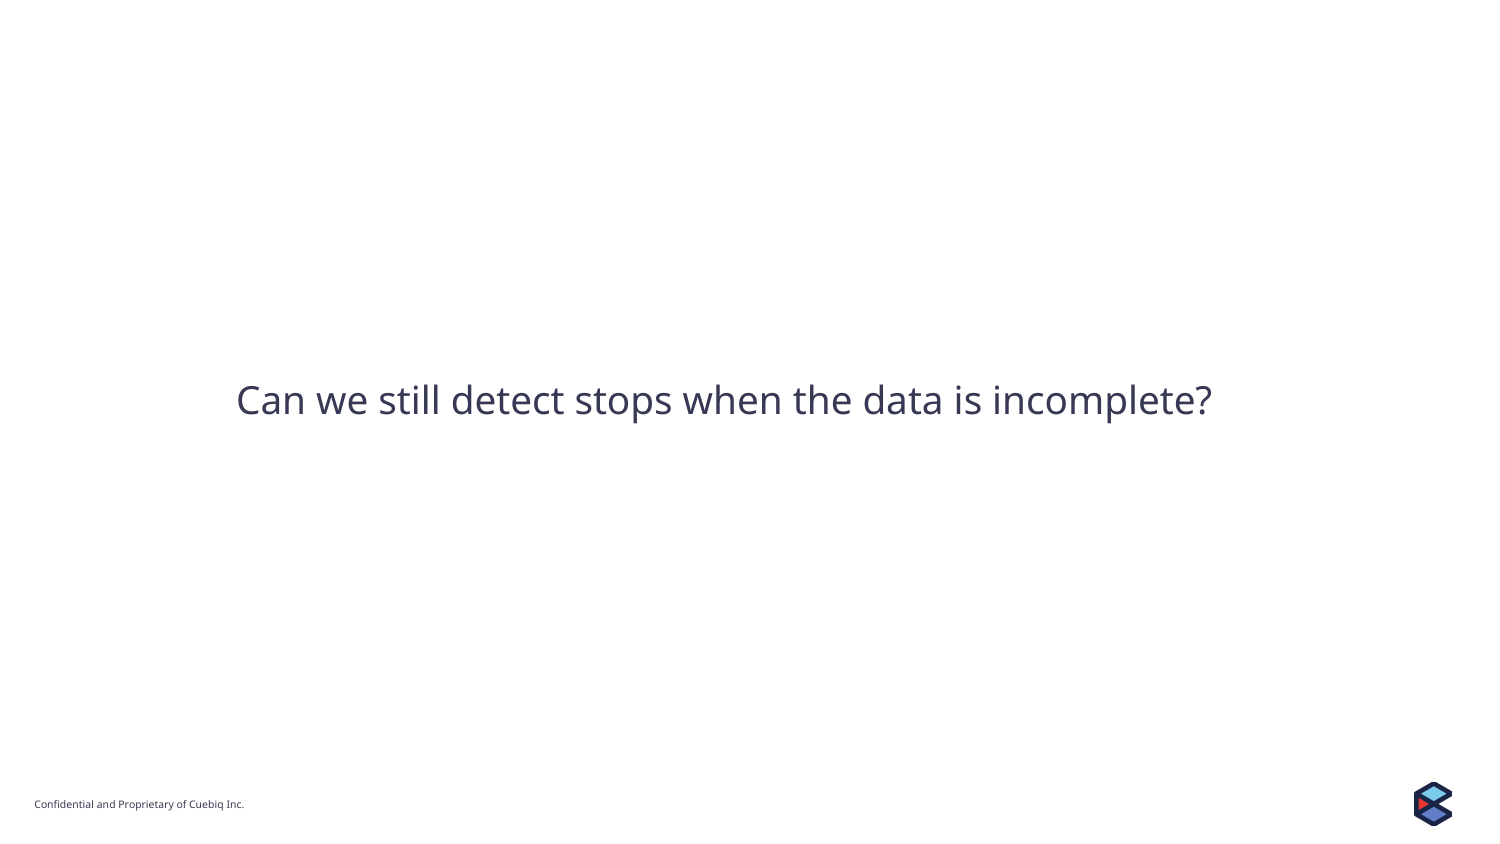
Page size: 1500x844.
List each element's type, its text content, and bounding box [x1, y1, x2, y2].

title Can we still detect stops when the data is incomplete? [235, 345, 1264, 422]
picture [1414, 782, 1452, 826]
